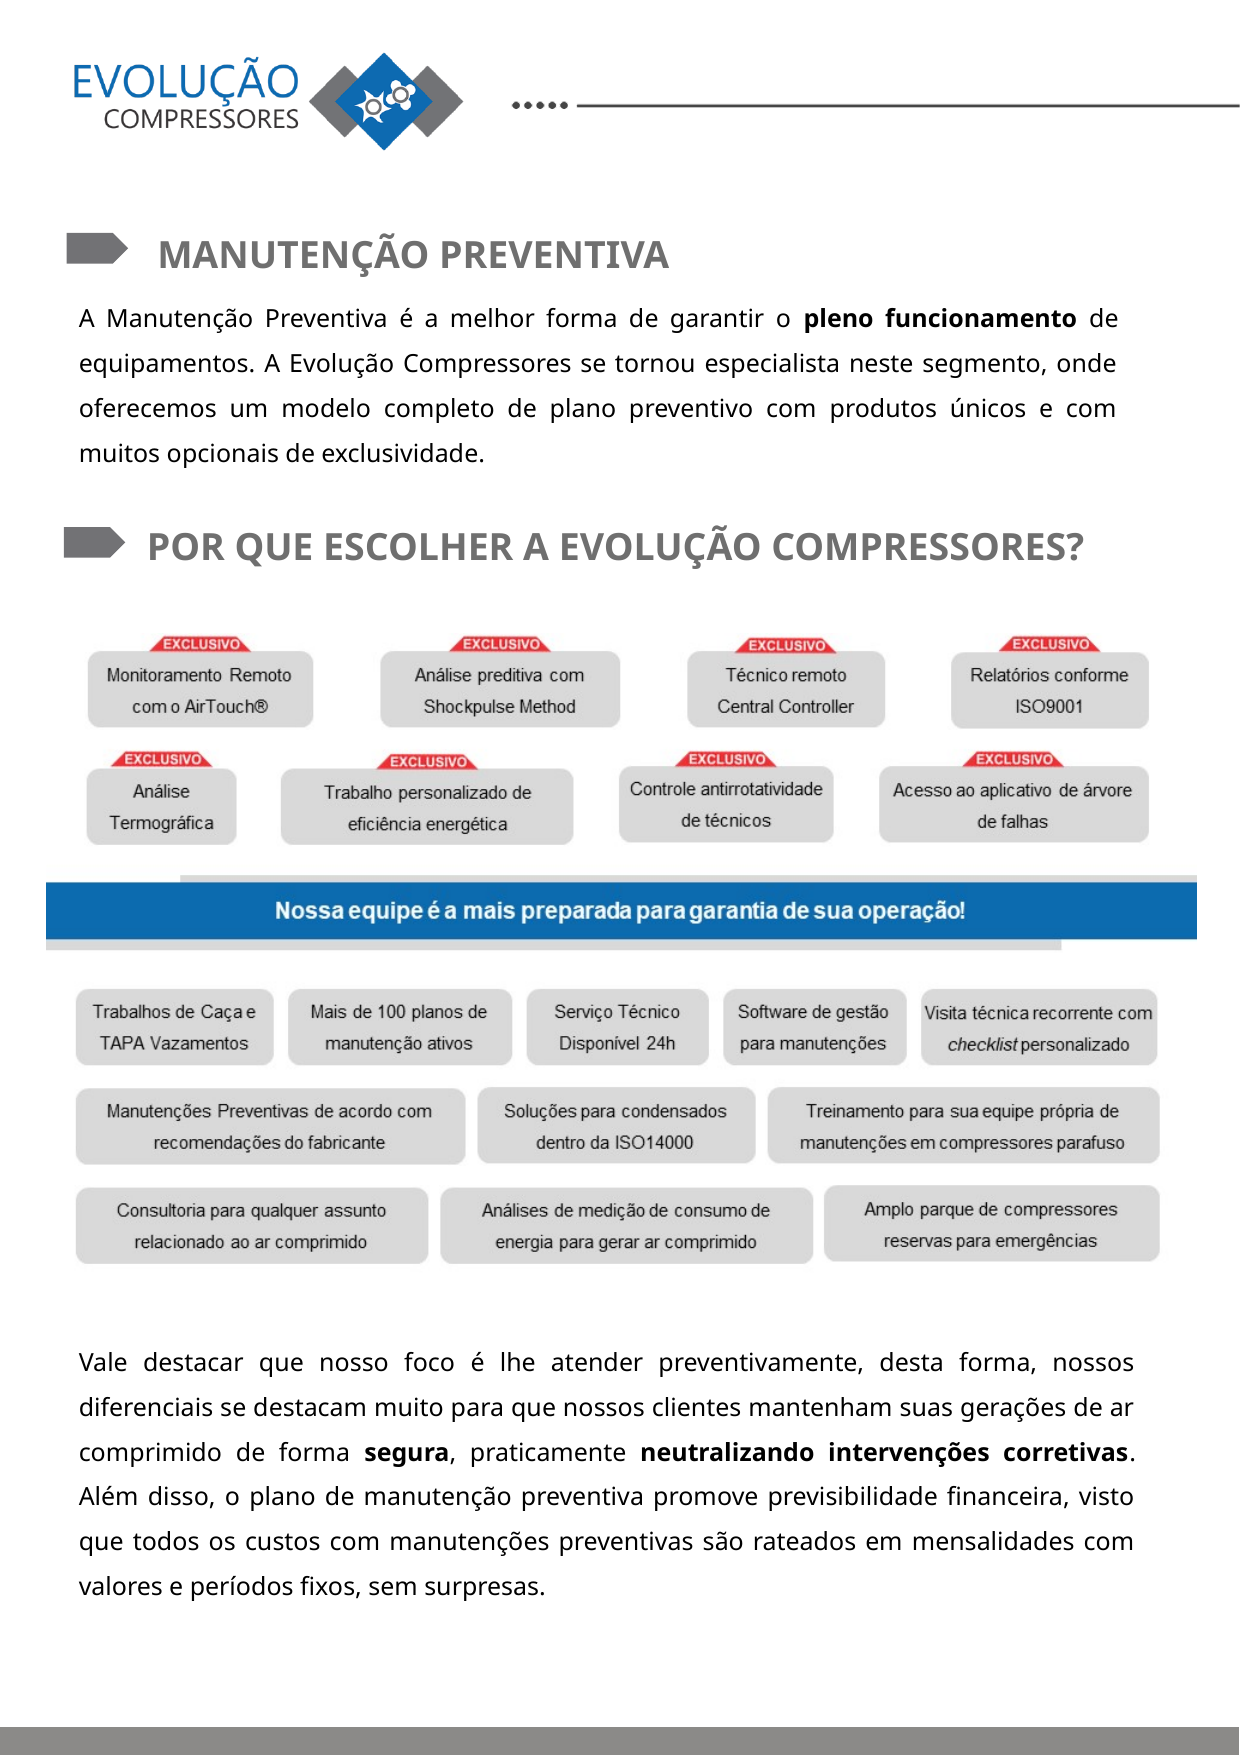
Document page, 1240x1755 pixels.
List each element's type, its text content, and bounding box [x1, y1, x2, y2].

text_box MANUTENÇÃO PREVENTIVA [157, 212, 914, 277]
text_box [63, 526, 126, 558]
text_box POR QUE ESCOLHER A EVOLUÇÃO COMPRESSORES? [146, 504, 1234, 569]
picture [0, 13, 1240, 156]
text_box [66, 232, 129, 264]
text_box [0, 1726, 1240, 1755]
picture [46, 632, 1198, 1287]
text_box A Manutenção Preventiva é a melhor forma de garantir o pleno funcionamento de equipamentos. A Evolução Compressores se tornou especialista neste segmento, onde oferecemos um modelo completo de plano preventivo com produtos únicos e com muitos opcionais de exclusividade. [63, 280, 1134, 475]
text_box Vale destacar que nosso foco é lhe atender preventivamente, desta forma, nossos diferenciais se destacam muito para que nossos clientes mantenham suas gerações de ar comprimido de forma segura, praticamente neutralizando intervenções corretivas. Além disso, o plano de manutenção preventiva promove previsibilidade financeira, visto que todos os custos com manutenções preventivas são rateados em mensalidades com valores e períodos fixos, sem surpresas. [63, 1295, 1151, 1608]
